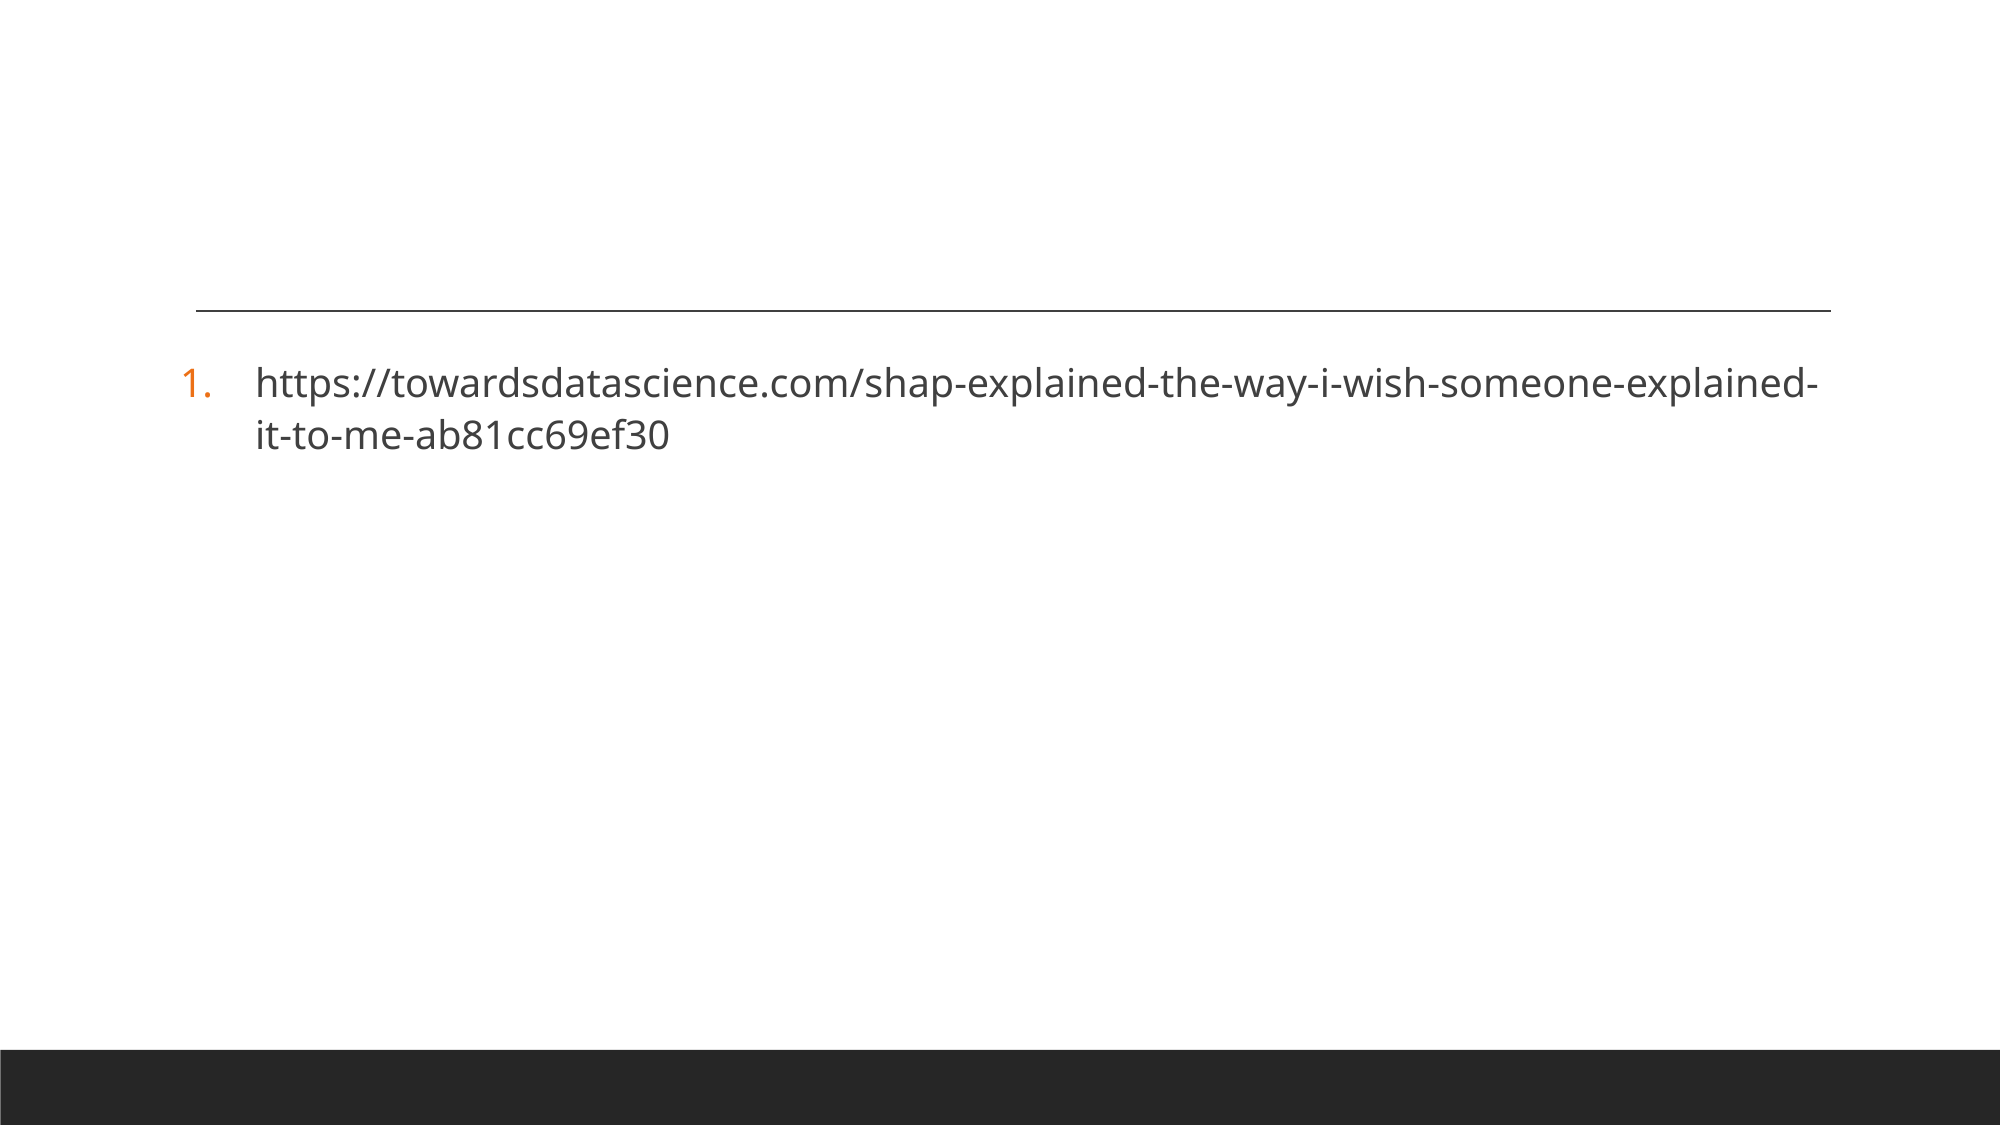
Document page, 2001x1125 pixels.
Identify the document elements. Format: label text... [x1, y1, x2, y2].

list https://towardsdatascience.com/shap-explained-the-way-i-wish-someone-explained-it-to-me-ab81cc69ef30 [180, 345, 1830, 963]
